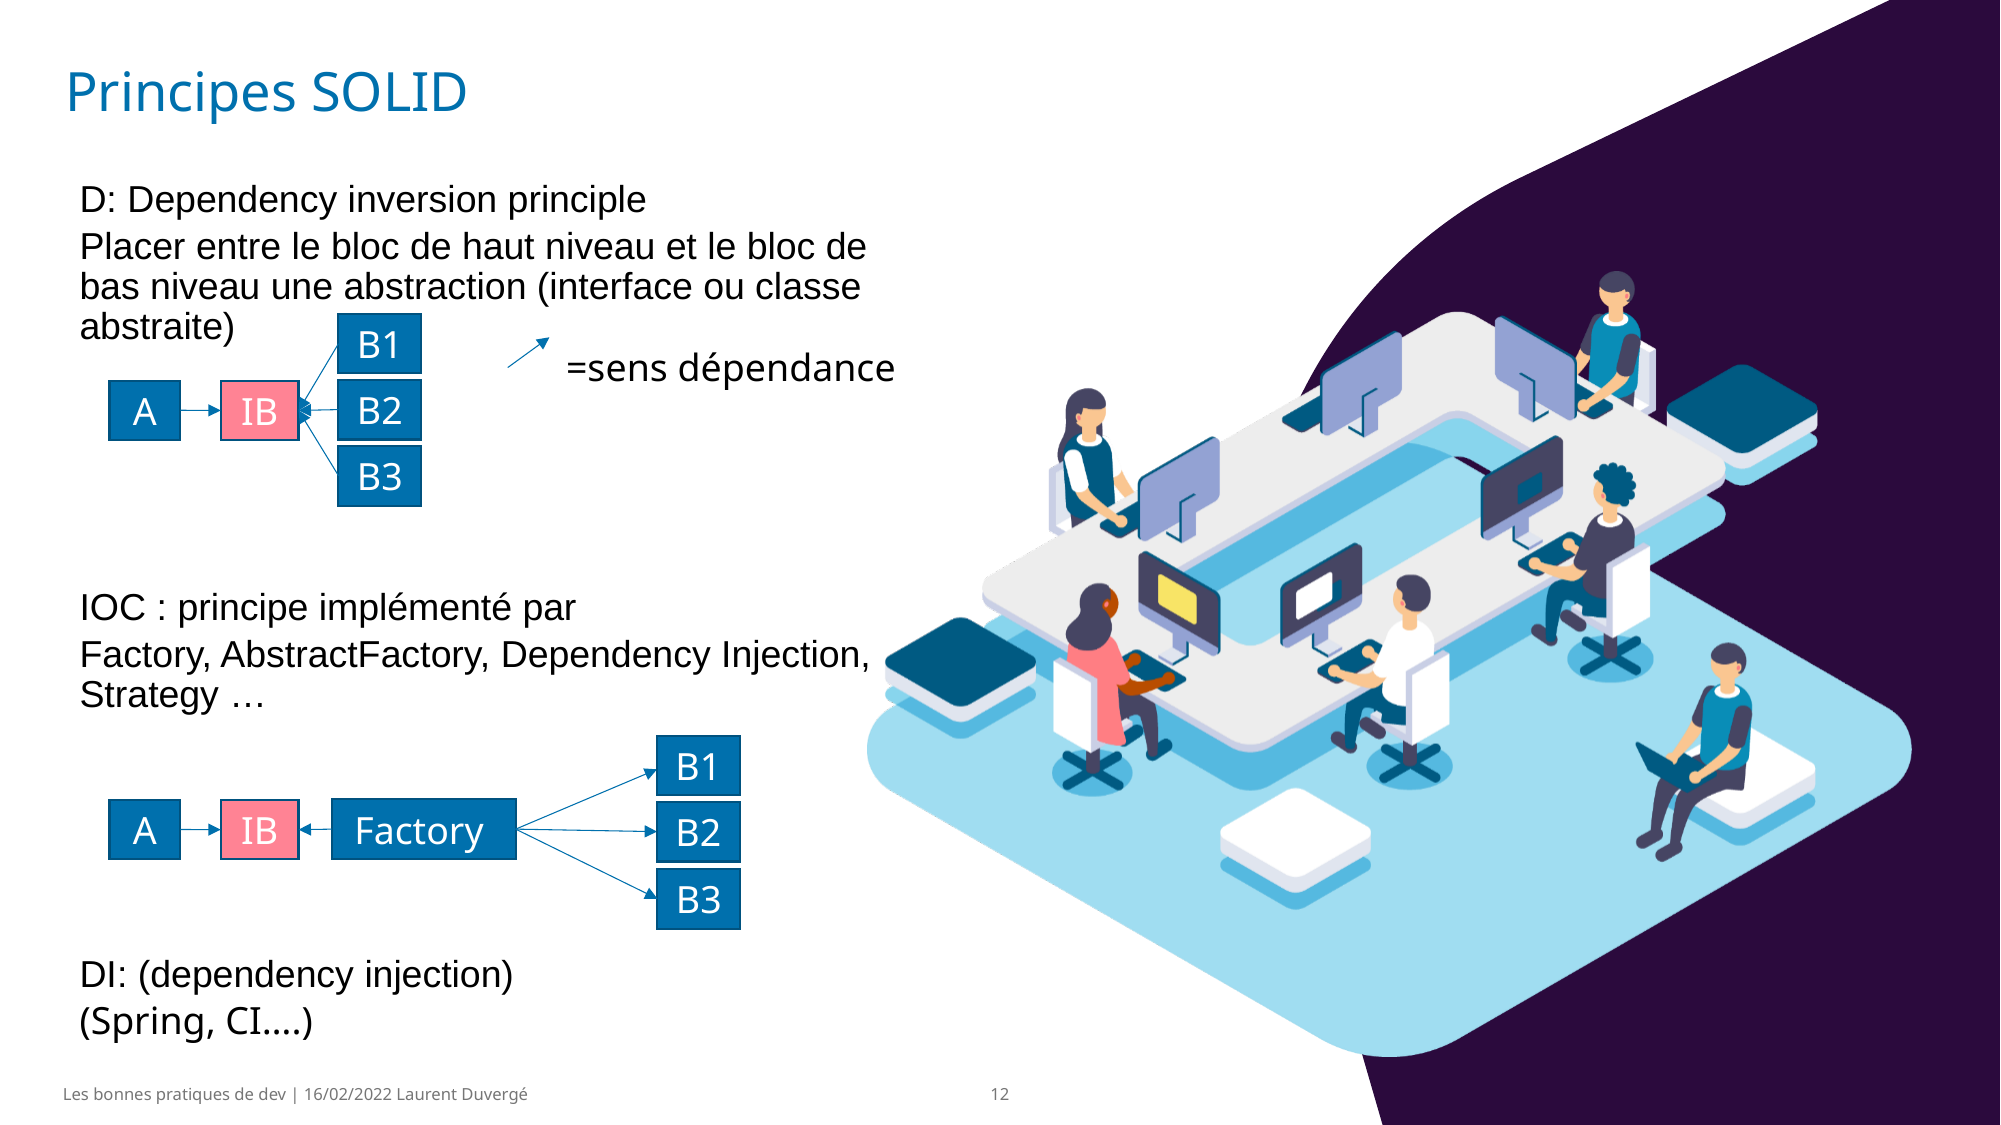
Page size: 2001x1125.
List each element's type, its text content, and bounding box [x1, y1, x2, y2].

text_box IB [220, 799, 300, 860]
text_box B3 [656, 868, 741, 930]
text_box A [108, 799, 181, 860]
text_box B1 [656, 735, 741, 796]
text_box B2 [657, 801, 741, 863]
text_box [515, 769, 657, 829]
text_box Factory [331, 798, 515, 860]
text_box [515, 829, 658, 899]
text_box D: Dependency inversion principle Placer entre le bloc de haut niveau et le bloc de bas niveau une abstraction (interface ou classe abstraite) IOC : principe implémenté par Factory, AbstractFactory, Dependency Injection, Strategy … DI: (dependency injection) (Spring, CI….) [64, 172, 951, 563]
text_box IB [220, 380, 298, 441]
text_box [507, 337, 550, 368]
text_box B2 [339, 379, 422, 441]
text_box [298, 410, 339, 476]
title Principes SOLID [64, 64, 1955, 207]
text_box =sens dépendance [551, 336, 1017, 396]
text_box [298, 343, 339, 409]
text_box A [108, 380, 181, 441]
picture [867, 271, 2001, 1057]
text_box B3 [337, 445, 422, 507]
text_box B1 [337, 313, 422, 374]
